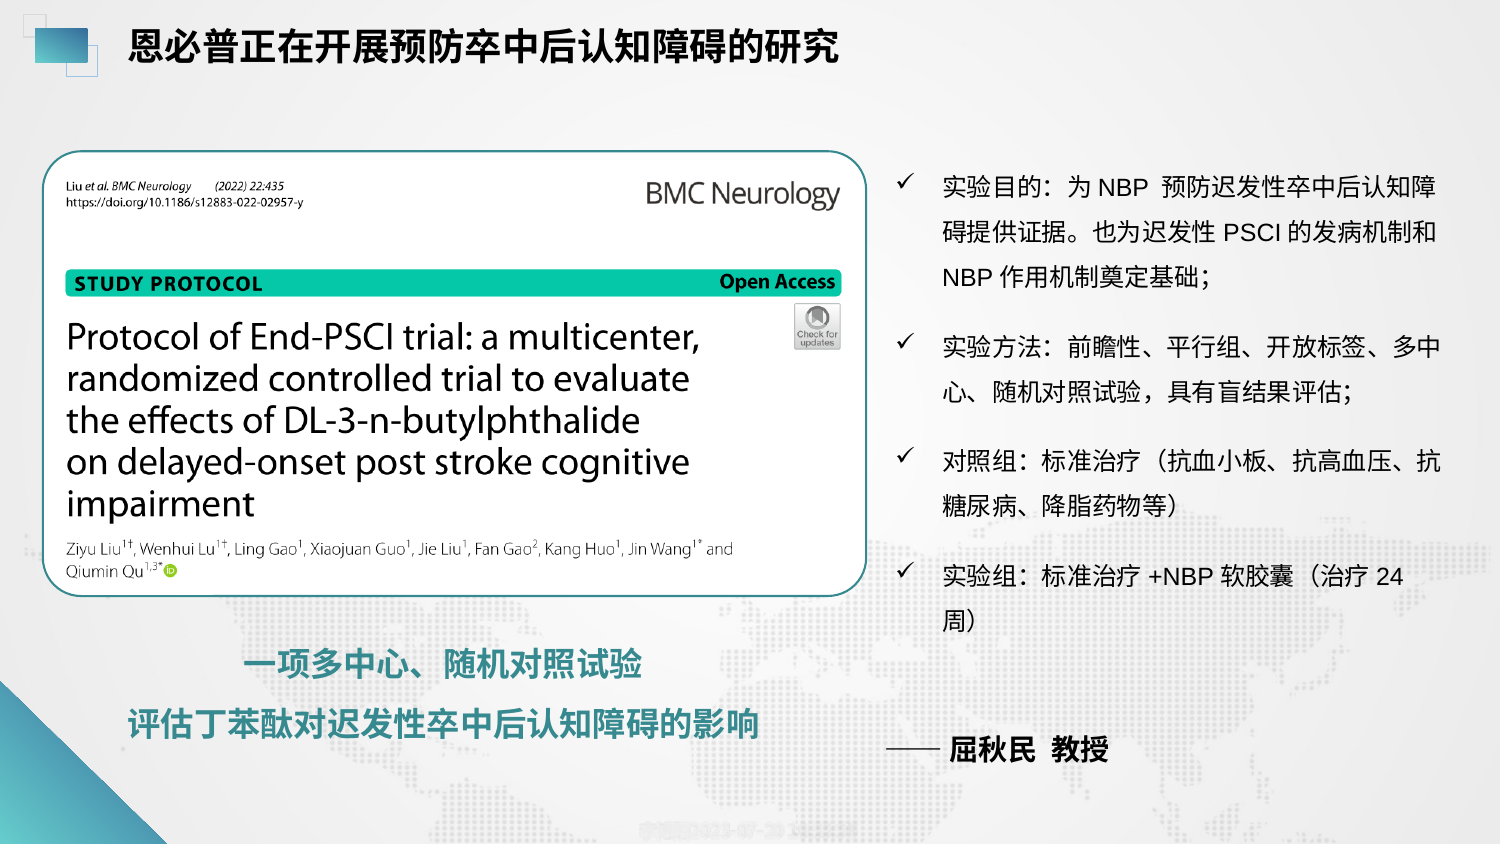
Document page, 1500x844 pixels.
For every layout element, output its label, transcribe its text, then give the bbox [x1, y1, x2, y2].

text_box ——屈秋民 教授 [799, 723, 1195, 774]
text_box 恩必普正在开展预防卒中后认知障碍的研究 [115, 11, 1150, 85]
text_box 一项多中心、随机对照试验 评估丁苯酞对迟发性卒中后认知障碍的影响 [31, 616, 856, 751]
text_box 实验目的：为NBP 预防迟发性卒中后认知障碍提供证据。也为迟发性PSCI的发病机制和NBP作用机制奠定基础； 实验方法：前瞻性、平行组、开放标签、多中心、随机对照试验，具有盲结果评估； 对照组：标准治疗（抗血小板、抗高血压、抗糖尿病、降脂药物等） 实验组：标准治疗+NBP软胶囊（治疗24周） [880, 149, 1468, 643]
picture [0, 0, 1500, 844]
